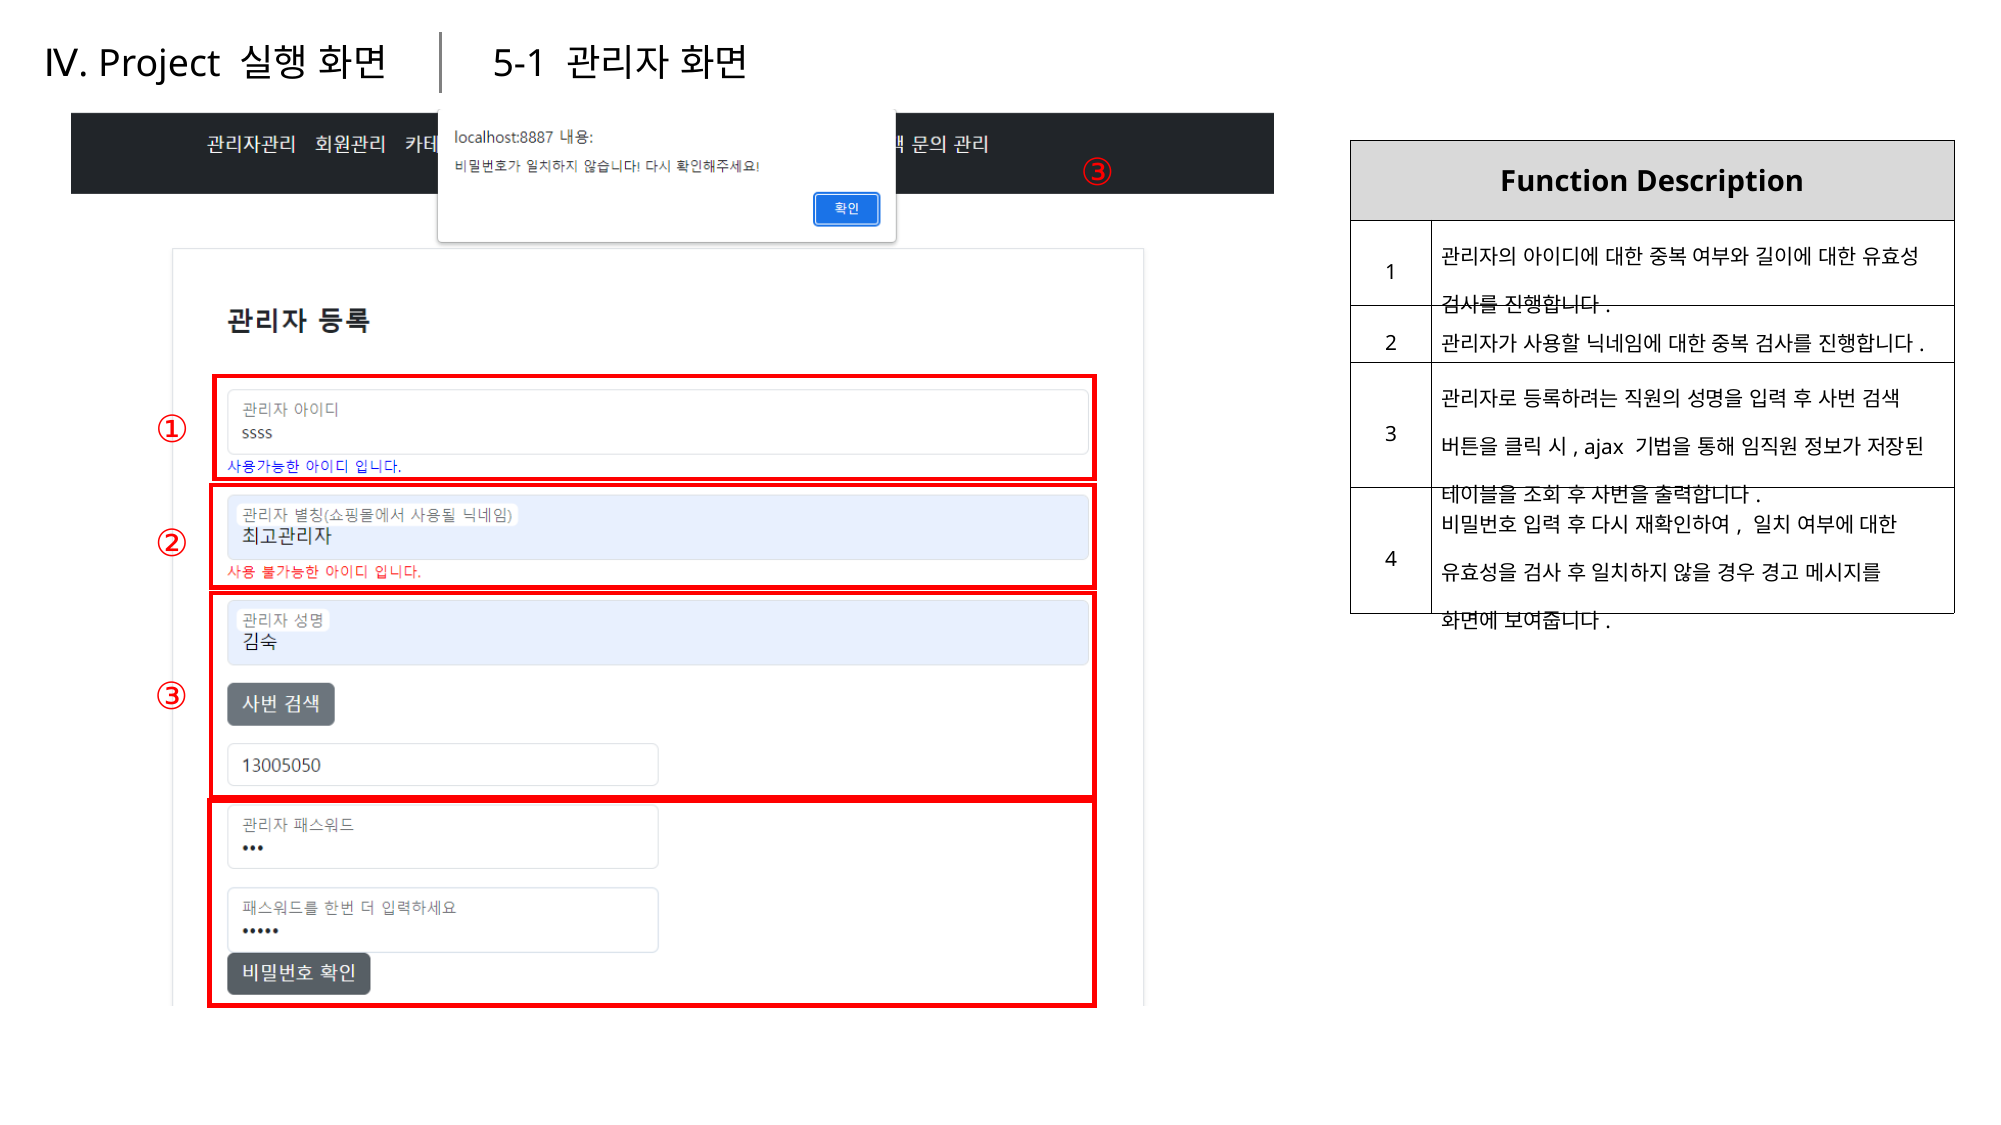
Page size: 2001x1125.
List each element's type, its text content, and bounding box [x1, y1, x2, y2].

table_cell 관리자로 등록하려는 직원의 성명을 입력 후 사번 검색 버튼을 클릭 시, ajax 기법을 통해 임직원 정보가 저장된 테이블을 조회 후 사번을 출력합니다. [1432, 363, 1954, 487]
table_cell 3 [1351, 363, 1431, 487]
text_box Ⅳ. Project 실행 화면 [28, 32, 438, 92]
table_cell 관리자가 사용할 닉네임에 대한 중복 검사를 진행합니다. [1432, 306, 1954, 362]
table_cell 관리자의 아이디에 대한 중복 여부와 길이에 대한 유효성 검사를 진행합니다. [1432, 221, 1954, 305]
picture [71, 109, 1274, 1006]
text_box 5-1 관리자 화면 [477, 32, 764, 92]
table_cell 비밀번호 입력 후 다시 재확인하여, 일치 여부에 대한 유효성을 검사 후 일치하지 않을 경우 경고 메시지를 화면에 보여줍니다. [1432, 488, 1954, 613]
table_header Function Description [1351, 141, 1954, 220]
table_cell 1 [1351, 221, 1431, 305]
table_cell 4 [1351, 488, 1431, 613]
table_cell 2 [1351, 306, 1431, 362]
